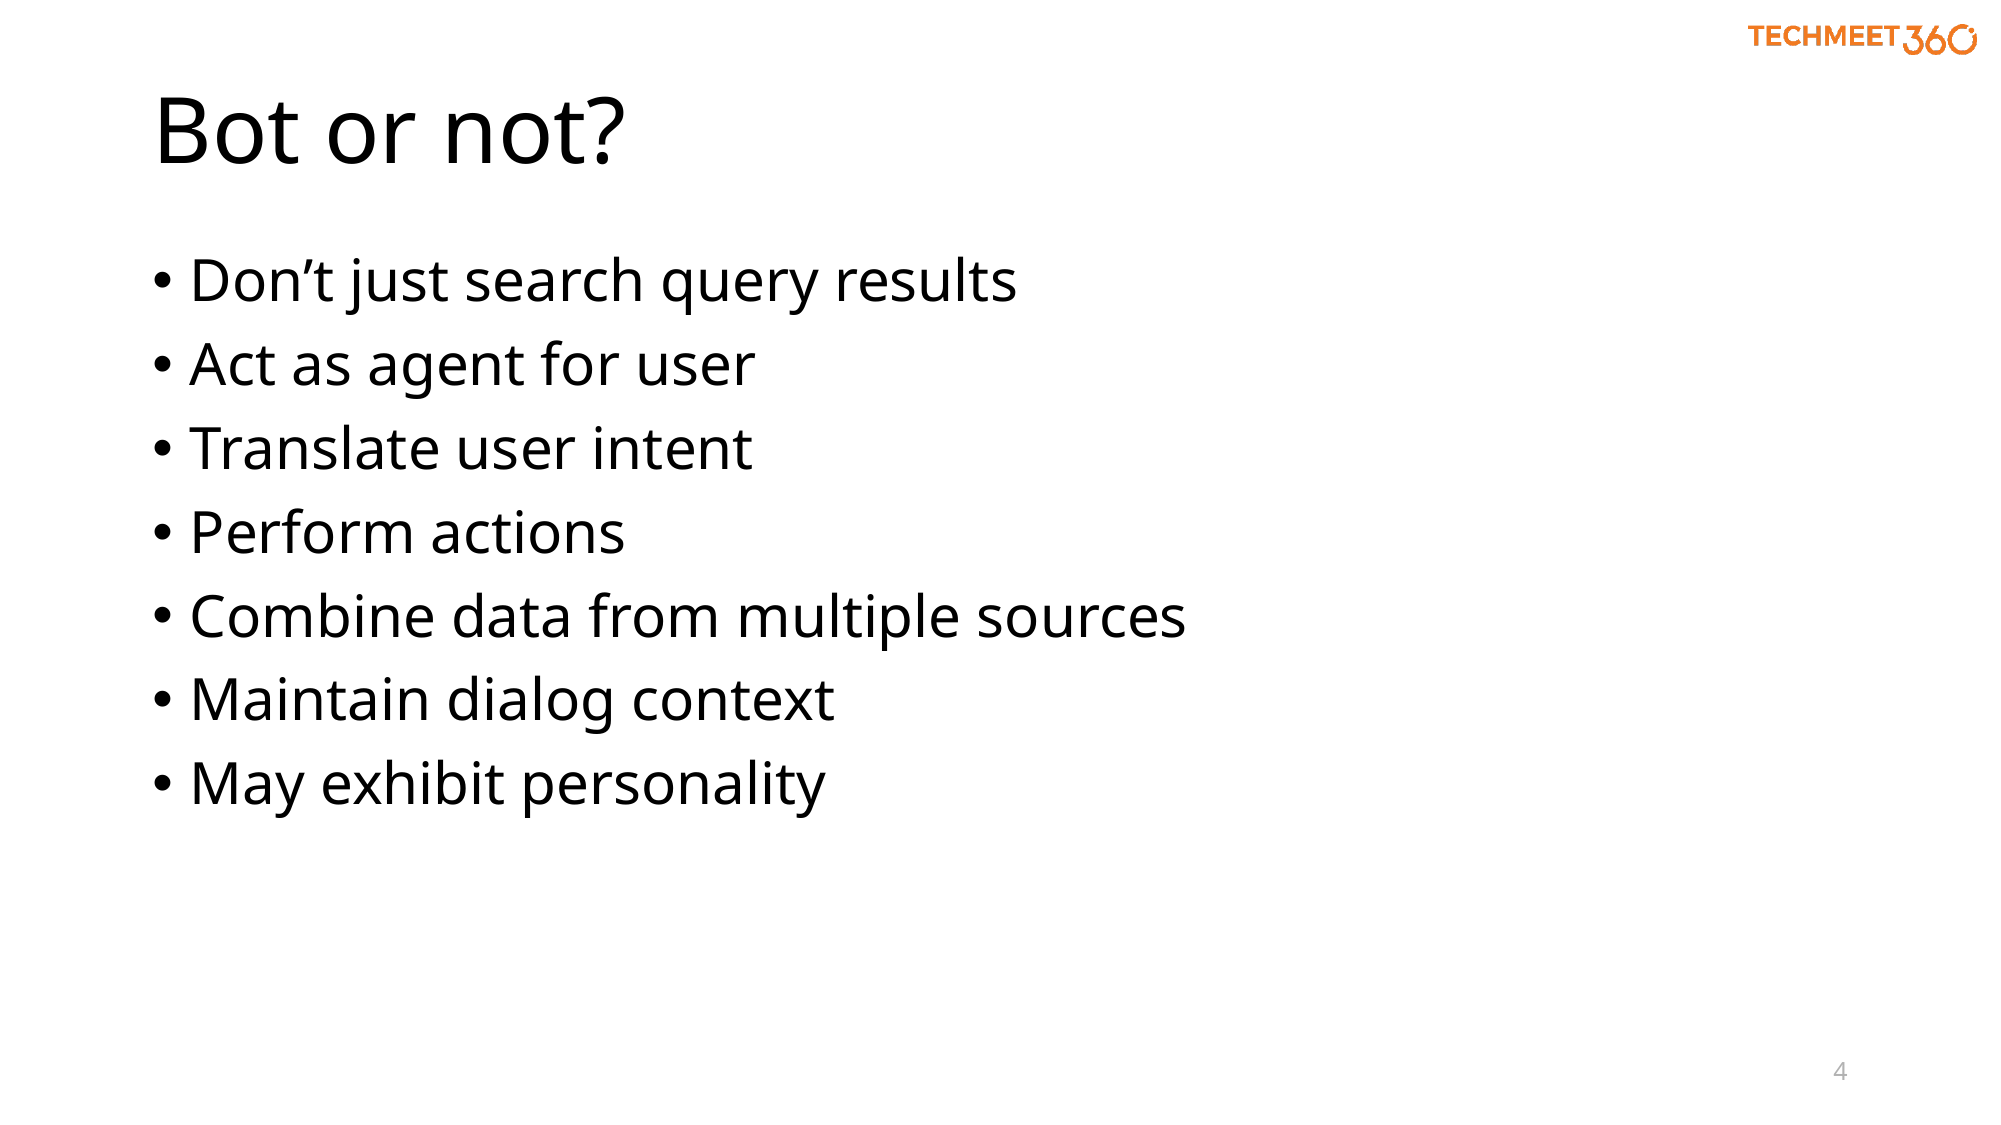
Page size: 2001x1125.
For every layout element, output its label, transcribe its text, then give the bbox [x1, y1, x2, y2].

picture [1748, 24, 1977, 55]
list Don’t just search query results Act as agent for user Translate user intent Perform actions Combine data from multiple sources Maintain dialog context May exhibit personality [137, 244, 1863, 1014]
title Bot or not? [137, 59, 1863, 209]
slide_number 4 [1412, 1042, 1863, 1103]
